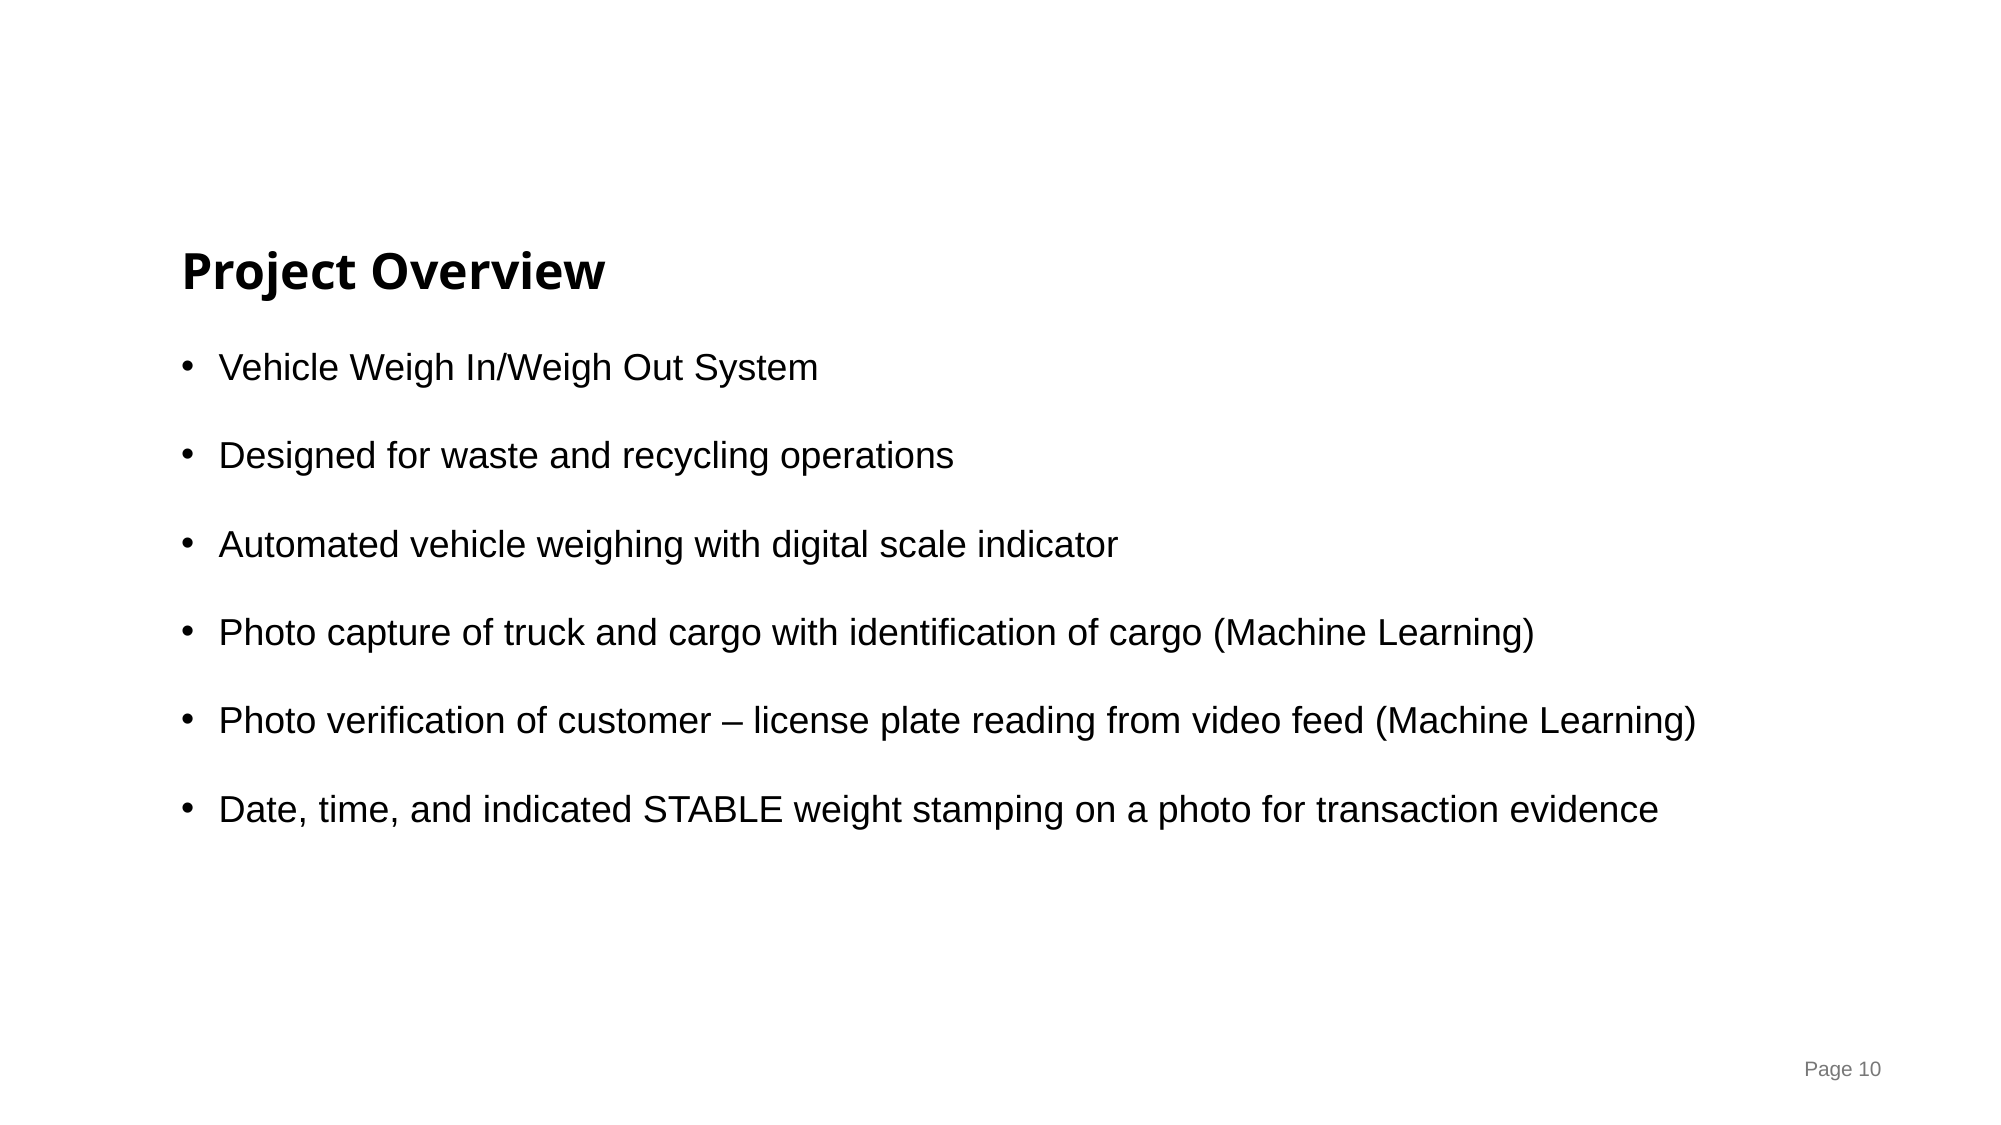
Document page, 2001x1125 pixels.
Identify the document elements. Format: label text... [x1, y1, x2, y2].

title Project Overview [181, 182, 1819, 300]
list Vehicle Weigh In/Weigh Out System Designed for waste and recycling operations Automated vehicle weighing with digital scale indicator Photo capture of truck and cargo with identification of cargo (Machine Learning) Photo verification of customer – license plate reading from video feed (Machine Learning) Date, time, and indicated STABLE weight stamping on a photo for transaction evidence [181, 320, 1819, 943]
